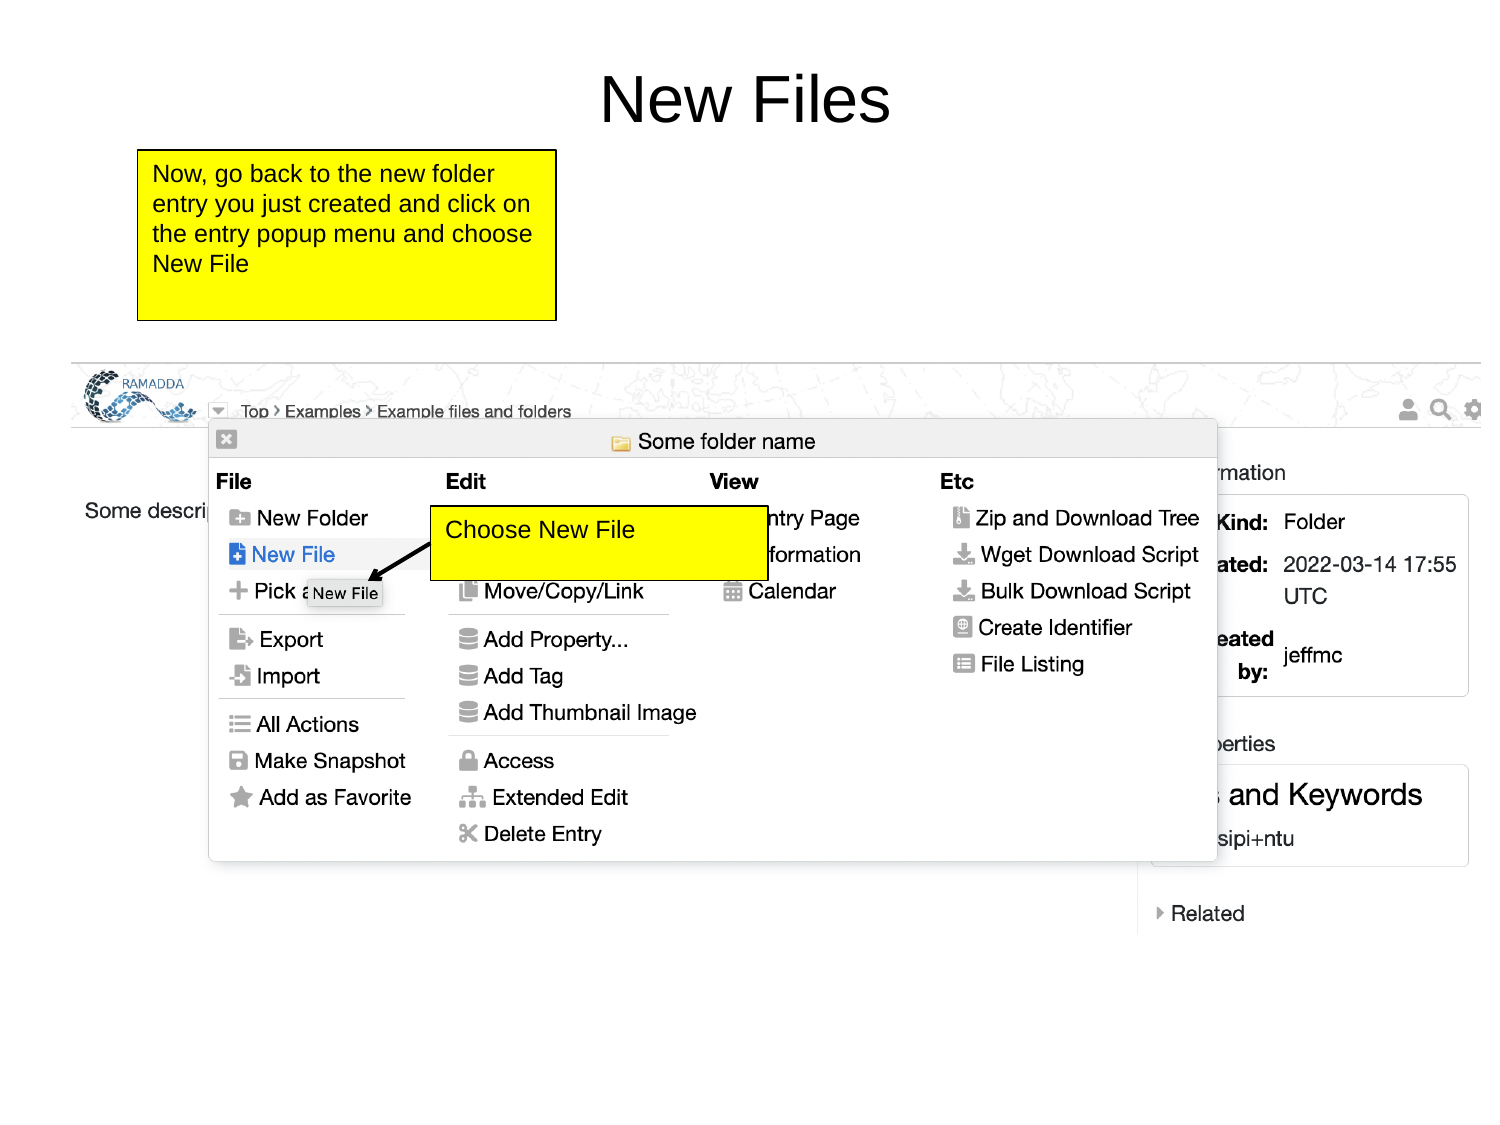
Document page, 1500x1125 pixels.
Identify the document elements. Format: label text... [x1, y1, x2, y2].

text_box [367, 543, 431, 582]
text_box Now, go back to the new folder entry you just created and click on the entry popup menu and choose New File [137, 149, 557, 321]
picture [71, 362, 1481, 937]
title New Files [71, 1, 1421, 189]
